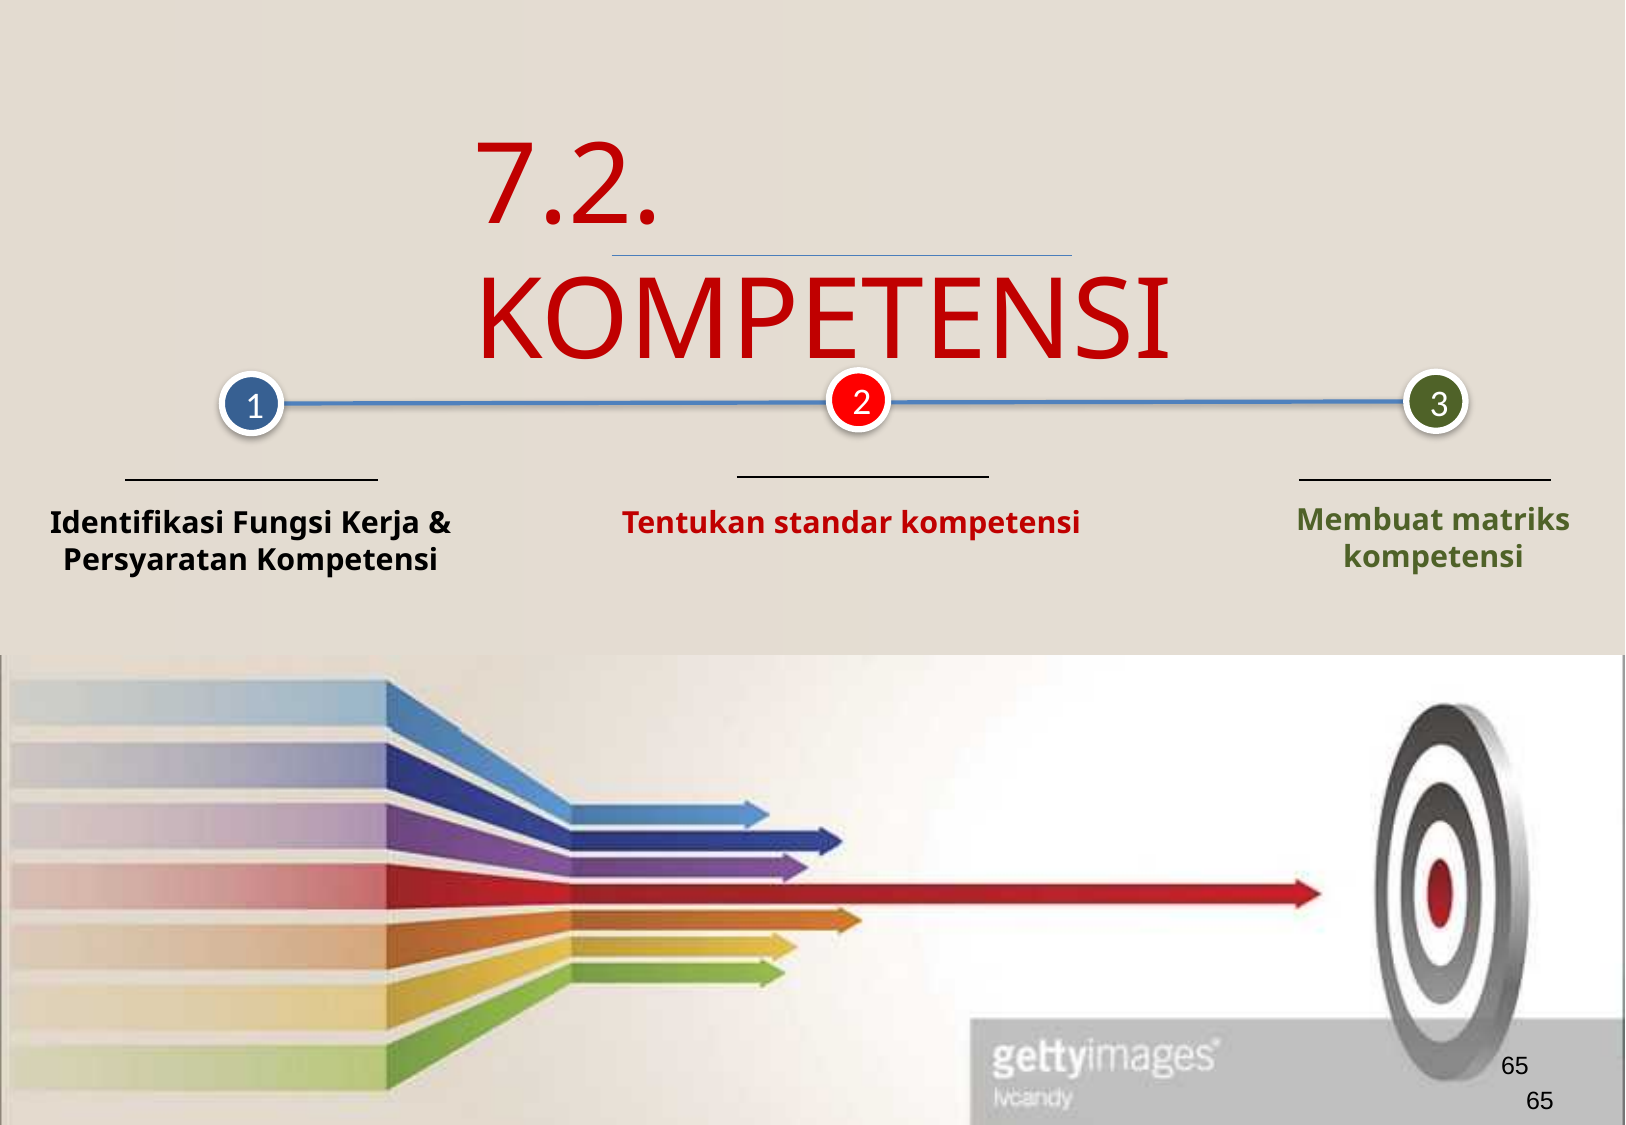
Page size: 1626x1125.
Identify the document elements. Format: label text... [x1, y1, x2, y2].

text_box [34, 373, 467, 622]
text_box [1274, 371, 1592, 583]
text_box 7.2. KOMPETENSI [459, 103, 1267, 389]
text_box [605, 370, 1099, 548]
picture [0, 655, 1625, 1125]
